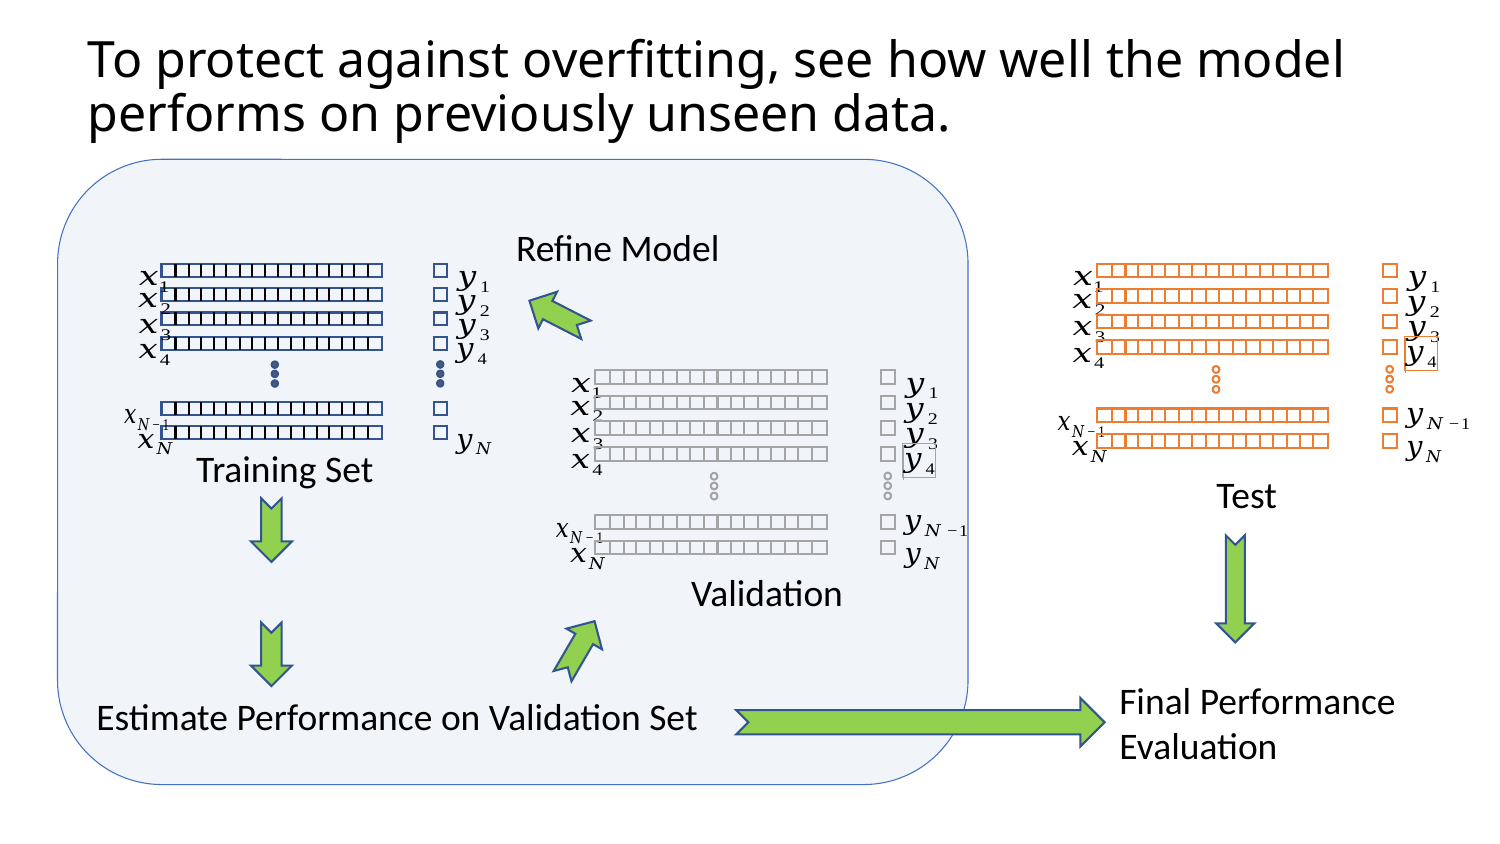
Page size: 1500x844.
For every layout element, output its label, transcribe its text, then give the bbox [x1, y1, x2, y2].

text_box Refine Model [501, 216, 735, 277]
text_box To protect against overfitting, see how well the model performs on previously unseen data. [73, 26, 1427, 168]
text_box Validation [676, 561, 859, 622]
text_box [595, 370, 936, 555]
text_box [733, 695, 1104, 750]
text_box [1213, 532, 1257, 644]
text_box Estimate Performance on Validation Set [81, 686, 714, 746]
text_box [528, 290, 594, 341]
text_box [248, 620, 295, 686]
text_box [248, 495, 295, 564]
text_box [56, 168, 969, 786]
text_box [1096, 263, 1438, 448]
text_box Test [1201, 463, 1292, 524]
text_box Training Set [181, 459, 389, 498]
text_box Final Performance Evaluation [1104, 670, 1427, 775]
text_box [551, 619, 604, 684]
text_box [122, 261, 494, 459]
